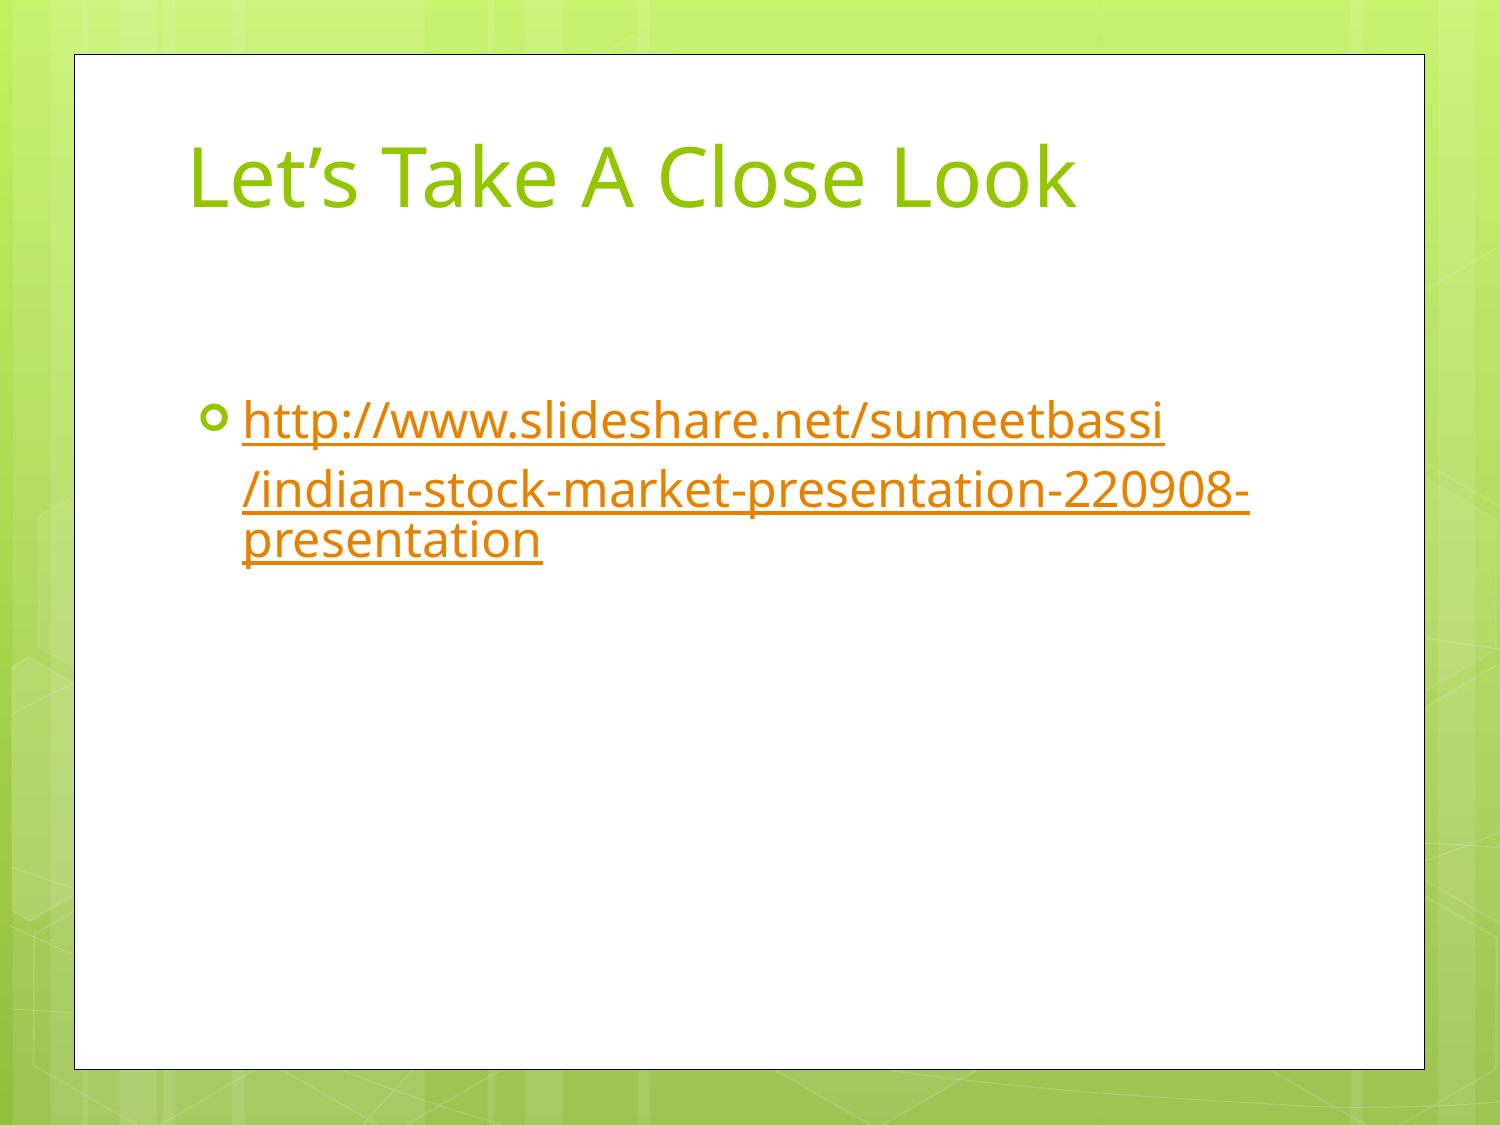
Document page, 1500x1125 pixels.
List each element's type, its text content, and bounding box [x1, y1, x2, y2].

title Let’s Take A Close Look [171, 102, 1324, 233]
list http://www.slideshare.net/sumeetbassi/indian-stock-market-presentation-220908-presentation [171, 381, 1283, 957]
